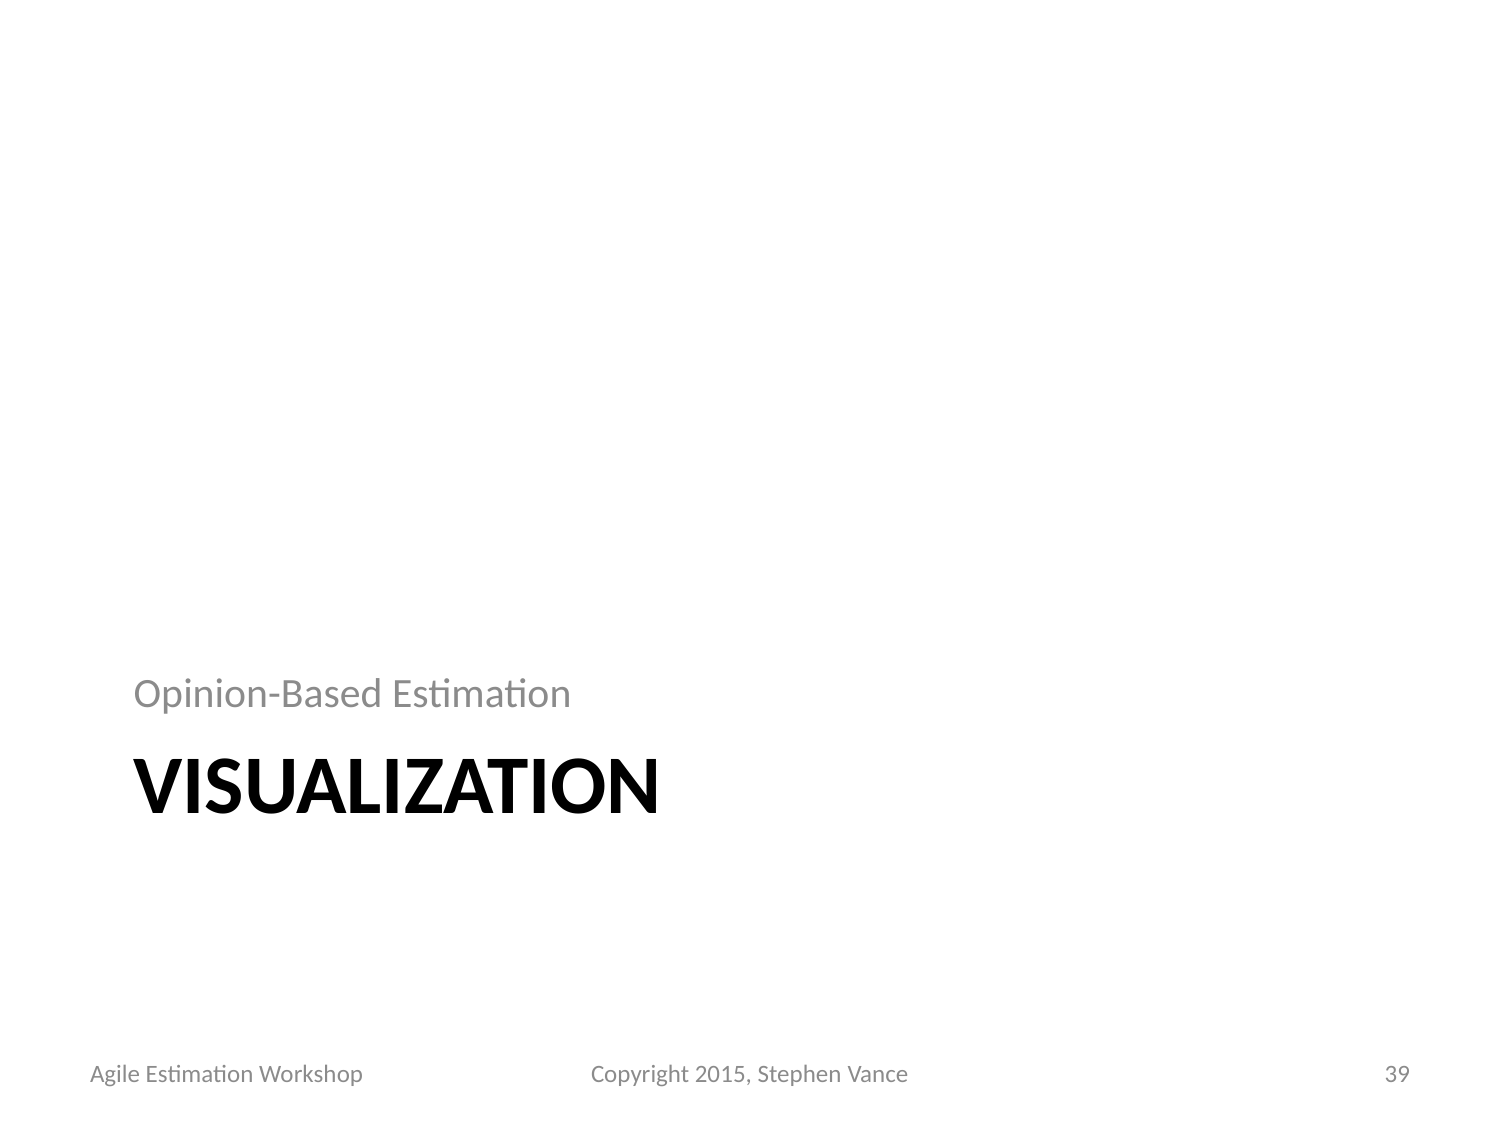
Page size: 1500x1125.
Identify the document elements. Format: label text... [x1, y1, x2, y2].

list Opinion-Based Estimation [118, 476, 1394, 723]
slide_number Agile Estimation Workshop [75, 1042, 425, 1103]
slide_number 39 [1074, 1042, 1425, 1103]
title Visualization [118, 723, 1394, 947]
footer Copyright 2015, Stephen Vance [512, 1042, 988, 1103]
